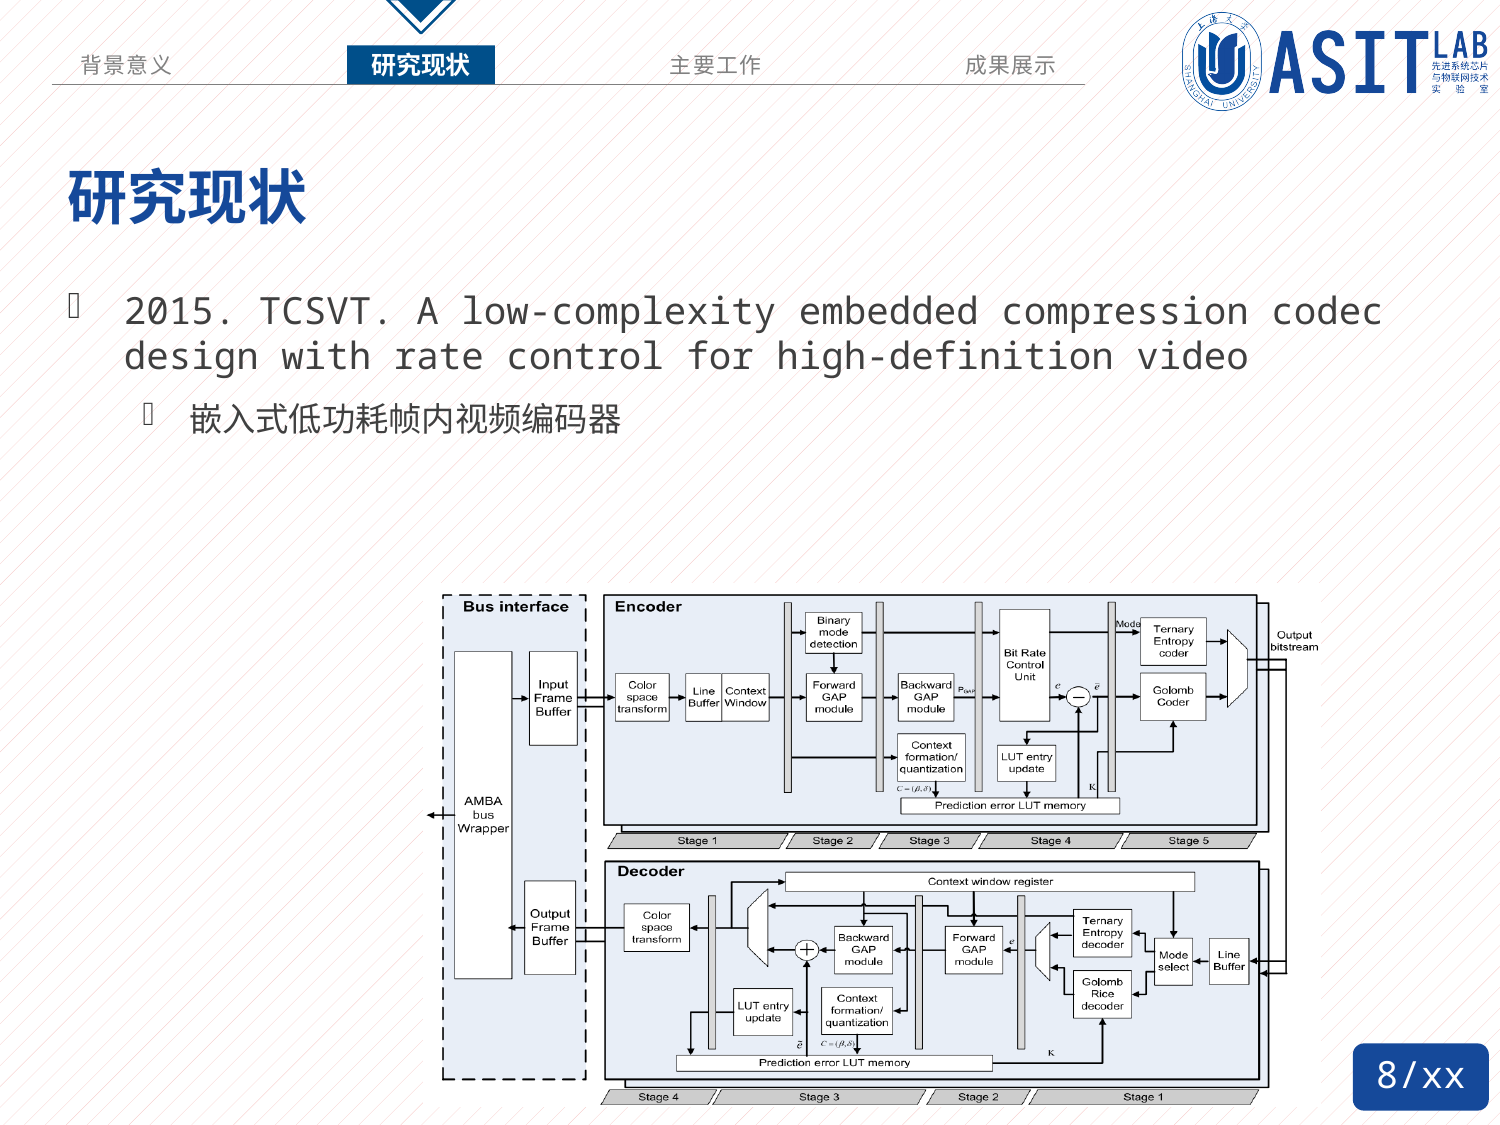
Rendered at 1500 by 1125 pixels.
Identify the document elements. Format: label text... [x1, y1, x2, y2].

picture [1181, 10, 1263, 113]
title 研究现状 [52, 152, 1444, 240]
picture [423, 583, 1321, 1107]
list 2015. TCSVT. A low-complexity embedded compression codec design with rate control for high-definition video 嵌入式低功耗帧内视频编码器 [52, 279, 1444, 1027]
